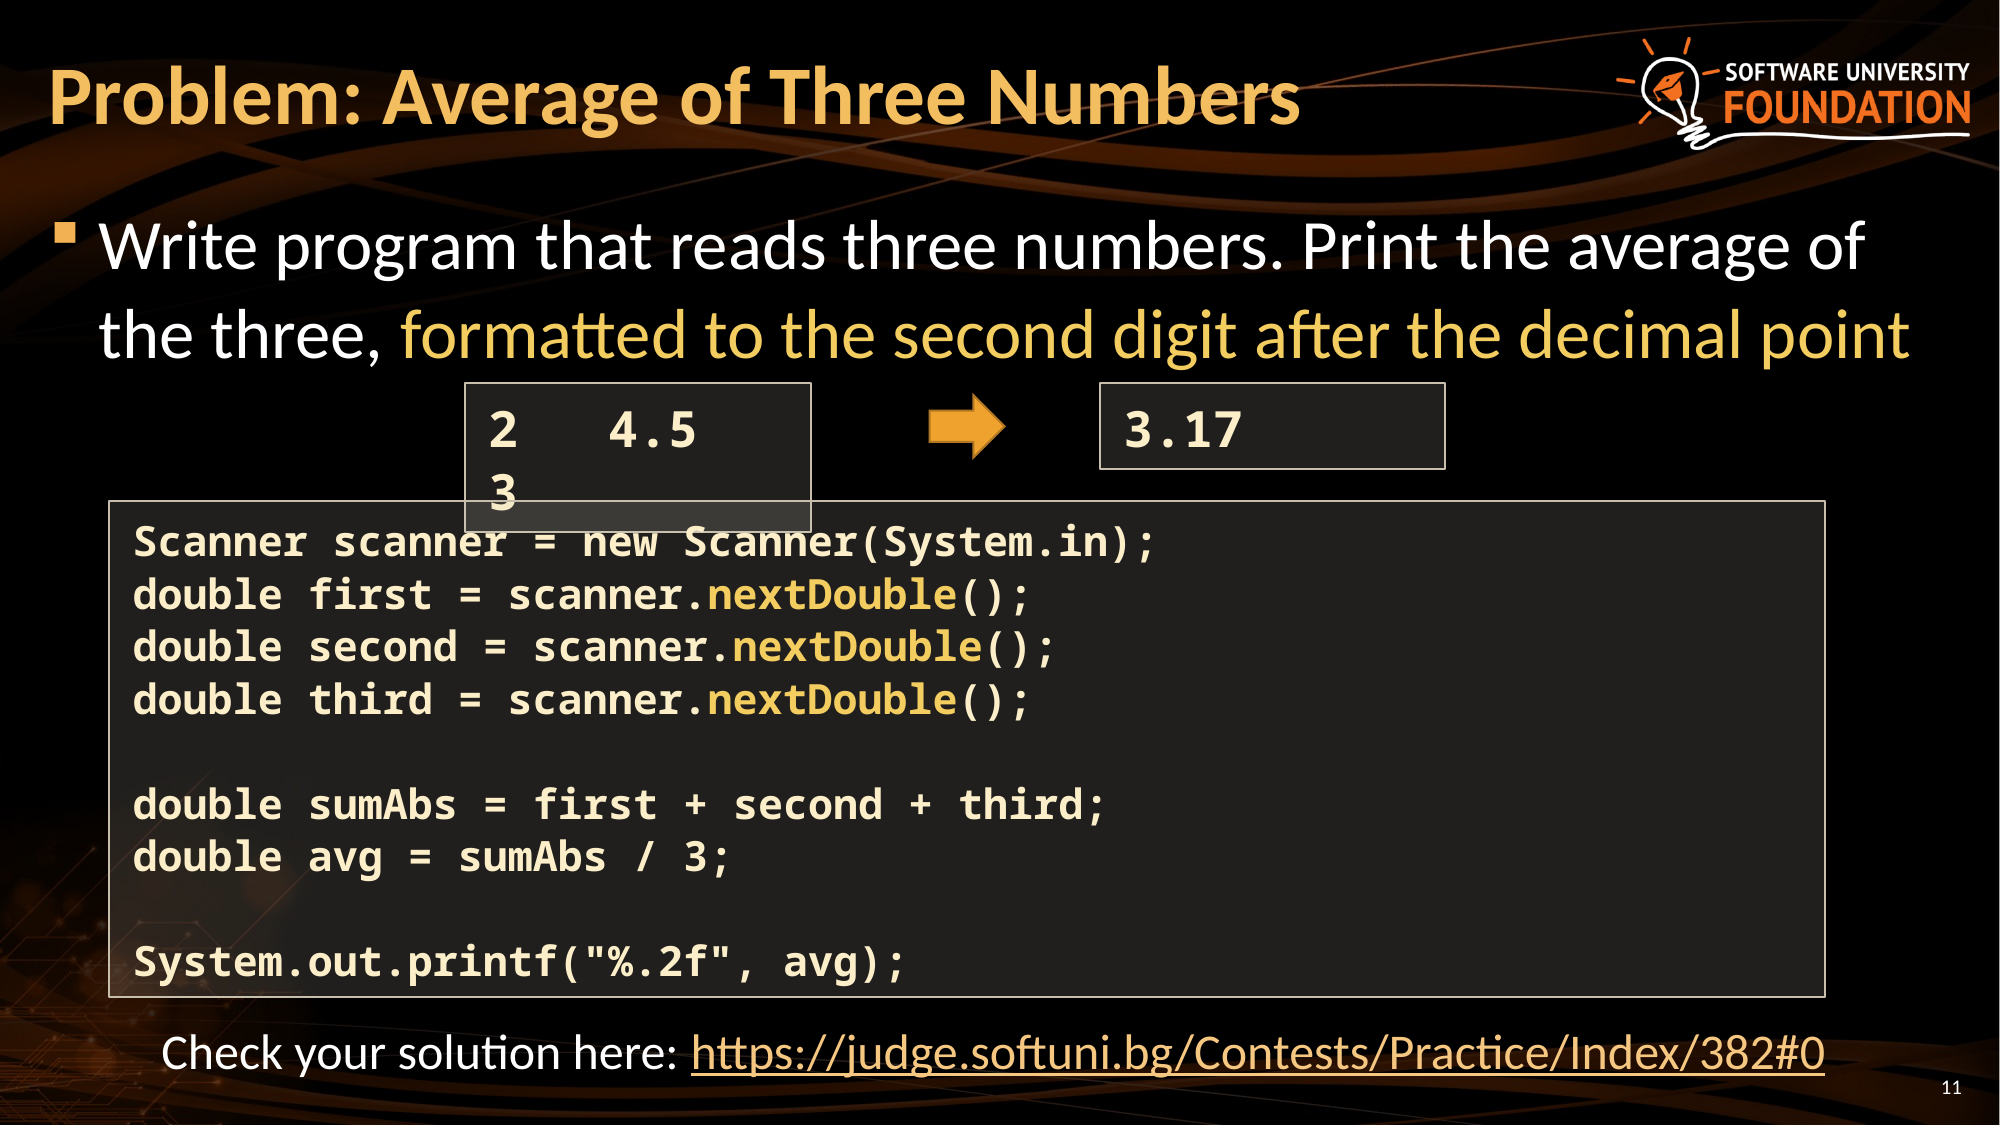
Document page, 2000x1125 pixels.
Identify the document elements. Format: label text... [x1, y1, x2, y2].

list Write program that reads three numbers. Print the average of the three, formatted to the second digit after the decimal point [31, 188, 1968, 1103]
text_box [928, 392, 1007, 461]
title Problem: Average of Three Numbers [30, 6, 1602, 189]
picture [0, 0, 2000, 1125]
text_box Scanner scanner = new Scanner(System.in); double first = scanner.nextDouble(); double second = scanner.nextDouble(); double third = scanner.nextDouble(); double sumAbs = first + second + third; double avg = sumAbs / 3; System.out.printf("%.2f", avg); [109, 500, 1826, 997]
text_box Check your solution here: https://judge.softuni.bg/Contests/Practice/Index/382#0 [124, 1011, 1863, 1087]
text_box 2 4.5 3 [465, 382, 811, 500]
text_box 3.17 [1099, 382, 1446, 470]
